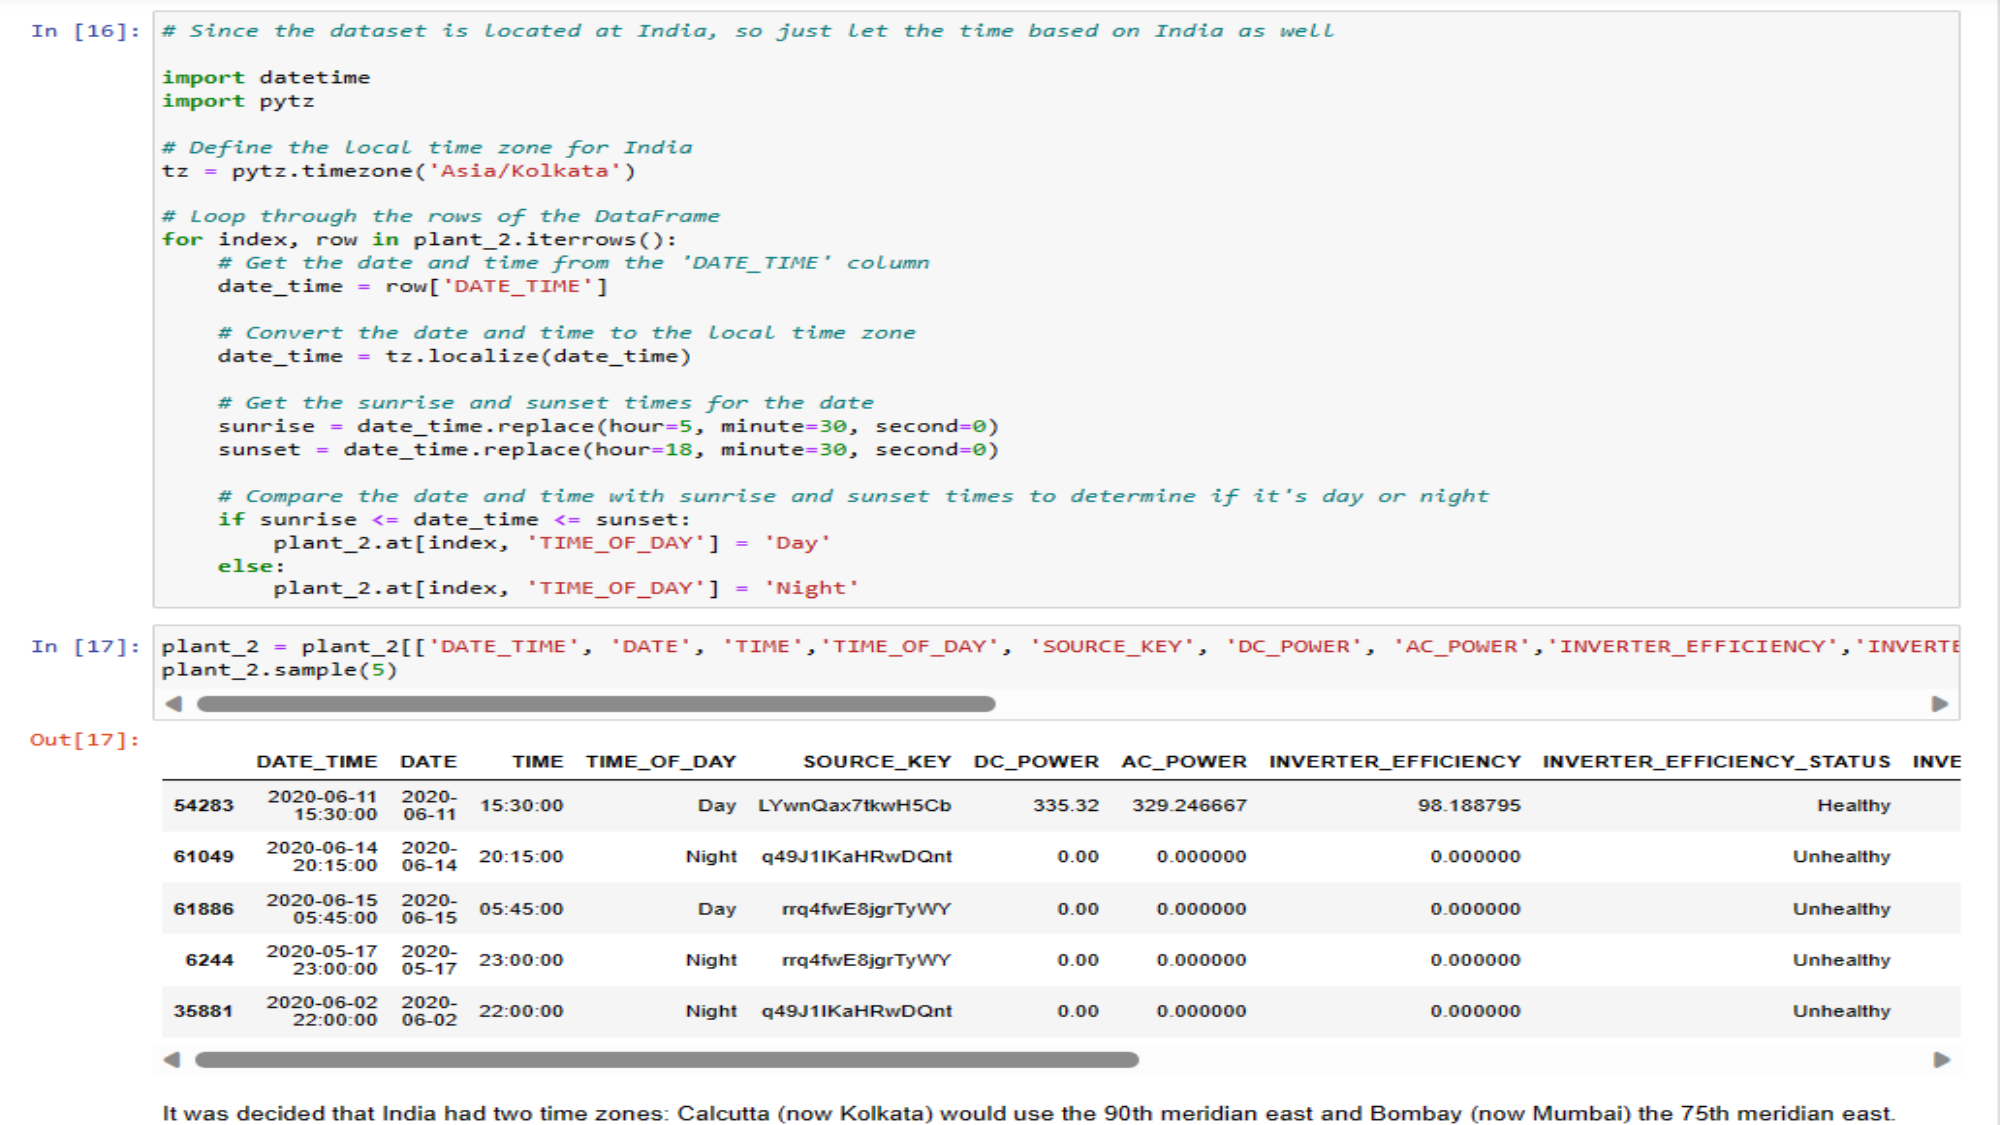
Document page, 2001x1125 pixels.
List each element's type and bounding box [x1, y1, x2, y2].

list [0, 0, 2000, 1125]
